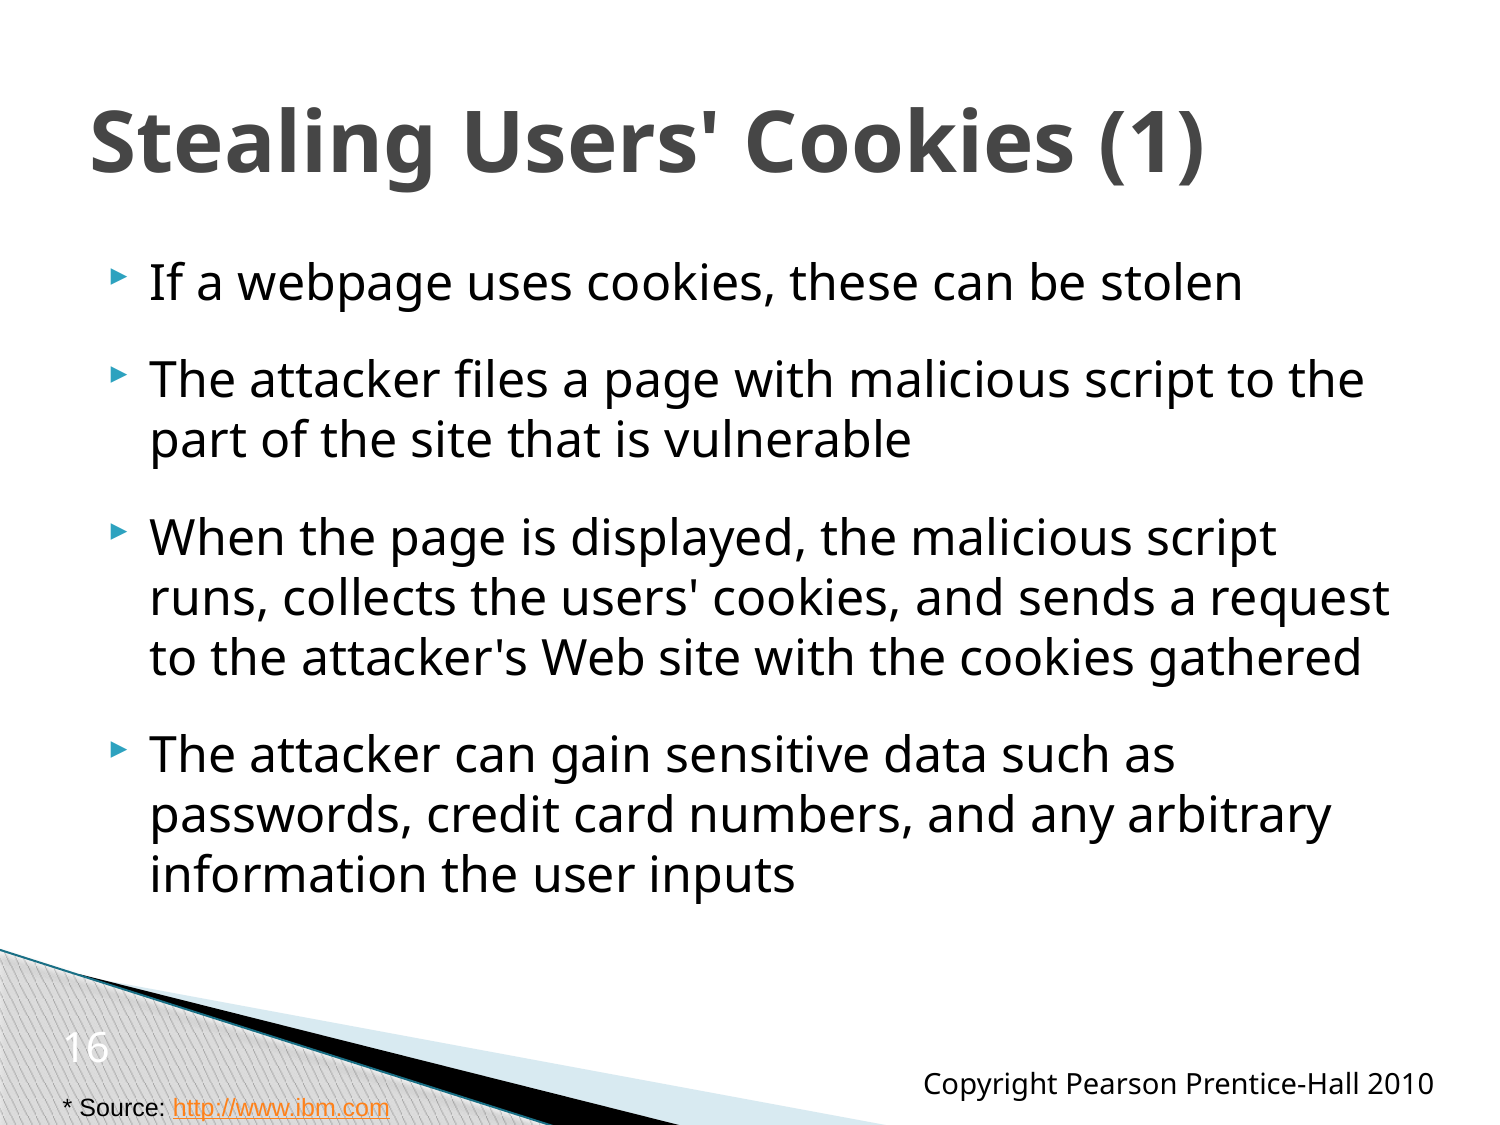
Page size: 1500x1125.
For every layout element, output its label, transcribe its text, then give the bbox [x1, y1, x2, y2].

slide_number 16 [0, 1025, 125, 1085]
title Stealing Users' Cookies (1) [75, 45, 1425, 233]
list If a webpage uses cookies, these can be stolen The attacker files a page with malicious script to the part of the site that is vulnerable When the page is displayed, the malicious script runs, collects the users' cookies, and sends a request to the attacker's Web site with the cookies gathered The attacker can gain sensitive data such as passwords, credit card numbers, and any arbitrary information the user inputs [75, 242, 1425, 986]
text_box * Source: http://www.ibm.com [47, 1083, 406, 1125]
footer Copyright Pearson Prentice-Hall 2010 [737, 1052, 1450, 1113]
